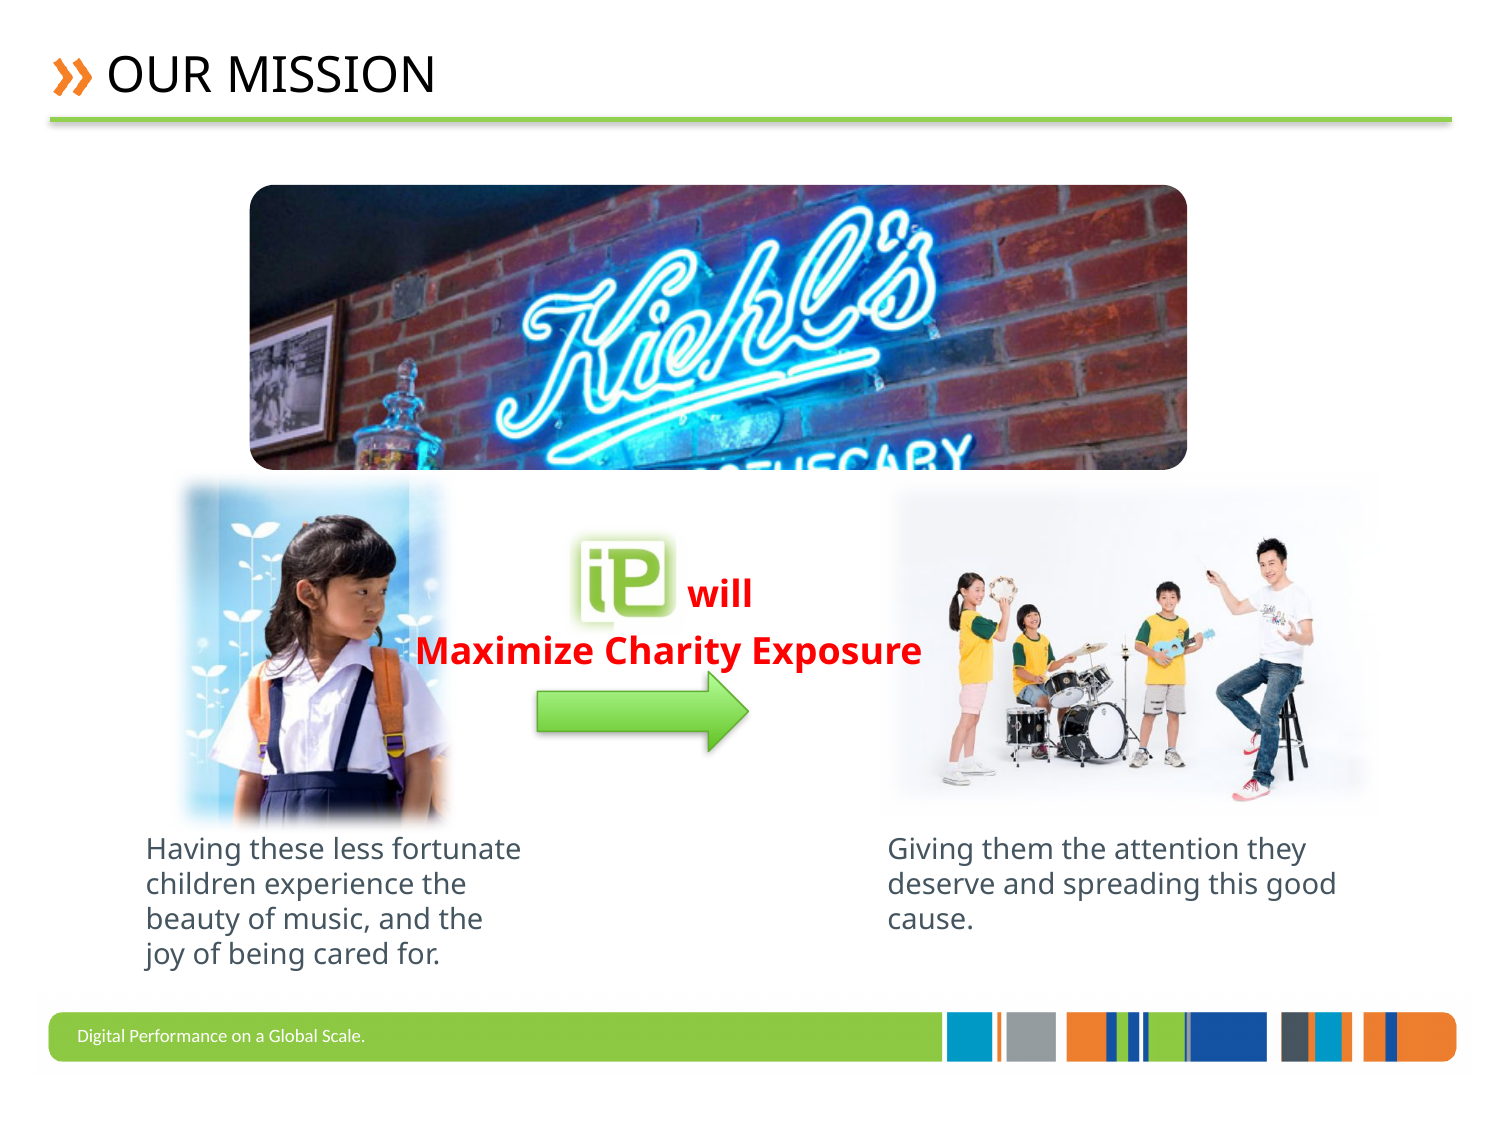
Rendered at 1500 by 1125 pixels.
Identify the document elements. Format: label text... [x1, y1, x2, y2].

picture [30, 993, 1473, 1081]
text_box will [692, 562, 769, 623]
picture [170, 184, 1188, 834]
text_box Having these less fortunate children experience the beauty of music, and the joy of being cared for. [130, 823, 541, 1013]
text_box Giving them the attention they deserve and spreading this good cause. [872, 823, 1376, 943]
text_box Our Mission [91, 42, 1425, 118]
text_box Maximize Charity Exposure [463, 574, 874, 679]
picture [560, 525, 688, 638]
picture [879, 472, 1381, 816]
picture [53, 58, 91, 96]
text_box [537, 679, 749, 752]
